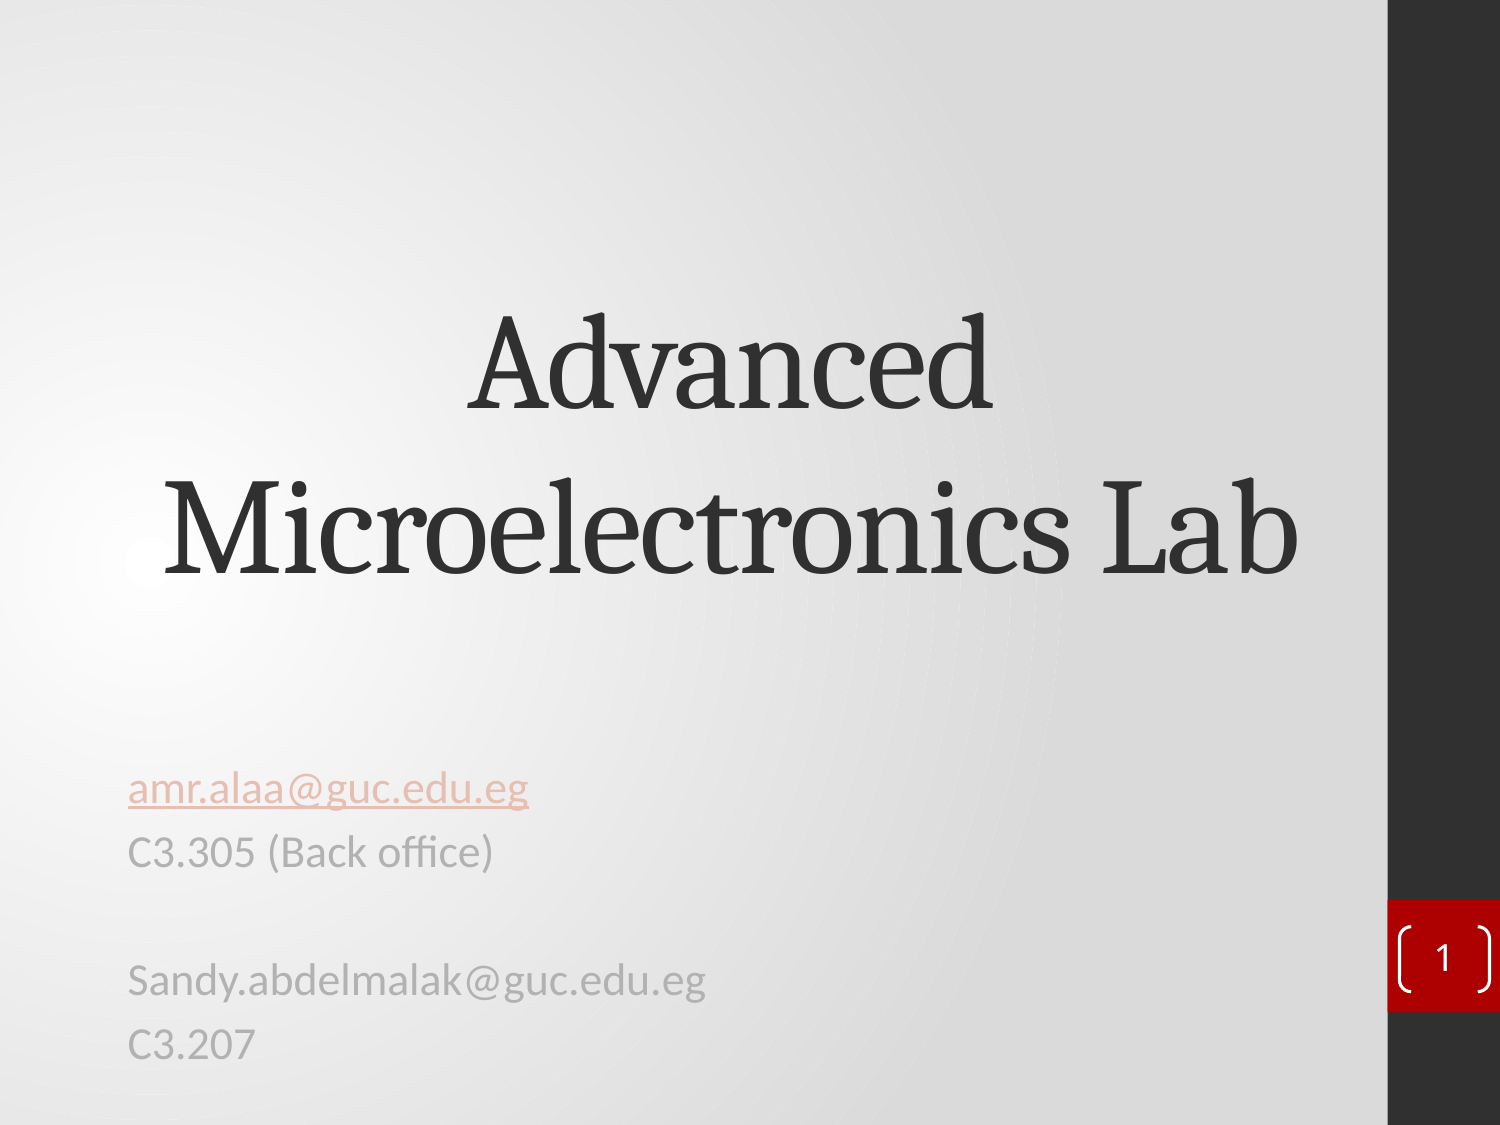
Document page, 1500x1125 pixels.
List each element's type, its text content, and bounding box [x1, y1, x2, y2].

slide_number 1 [1397, 925, 1492, 994]
title Advanced Microelectronics Lab [112, 183, 1350, 609]
subtitle amr.alaa@guc.edu.eg C3.305 (Back office) Sandy.abdelmalak@guc.edu.eg C3.207 [112, 750, 1173, 925]
